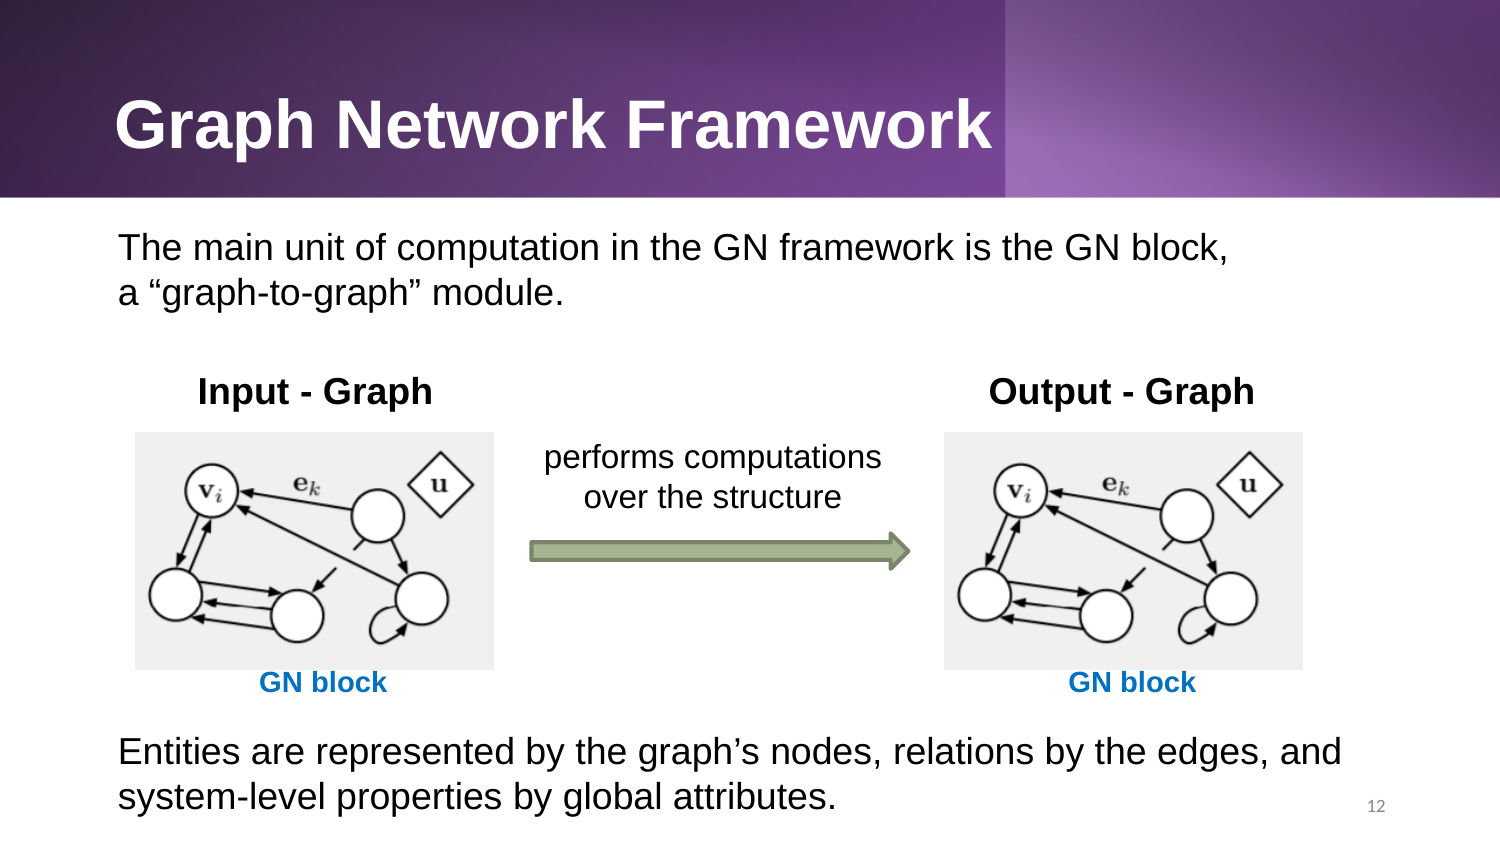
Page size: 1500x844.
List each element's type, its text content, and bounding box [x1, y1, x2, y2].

slide_number 12 [1059, 782, 1397, 827]
text_box Entities are represented by the graph’s nodes, relations by the edges, and system-level properties by global attributes. [103, 719, 1367, 825]
text_box Input - Graph [182, 359, 464, 420]
text_box Output - Graph [973, 359, 1273, 430]
text_box GN block [992, 678, 1273, 707]
title Graph Network Framework [103, 44, 1397, 208]
picture [943, 432, 1303, 670]
picture [135, 432, 495, 670]
text_box performs computations over the structure [524, 427, 902, 523]
text_box GN block [182, 678, 464, 707]
picture [0, 0, 1500, 199]
text_box The main unit of computation in the GN framework is the GN block, a “graph-to-graph” module. [103, 215, 1266, 321]
text_box [529, 531, 911, 571]
